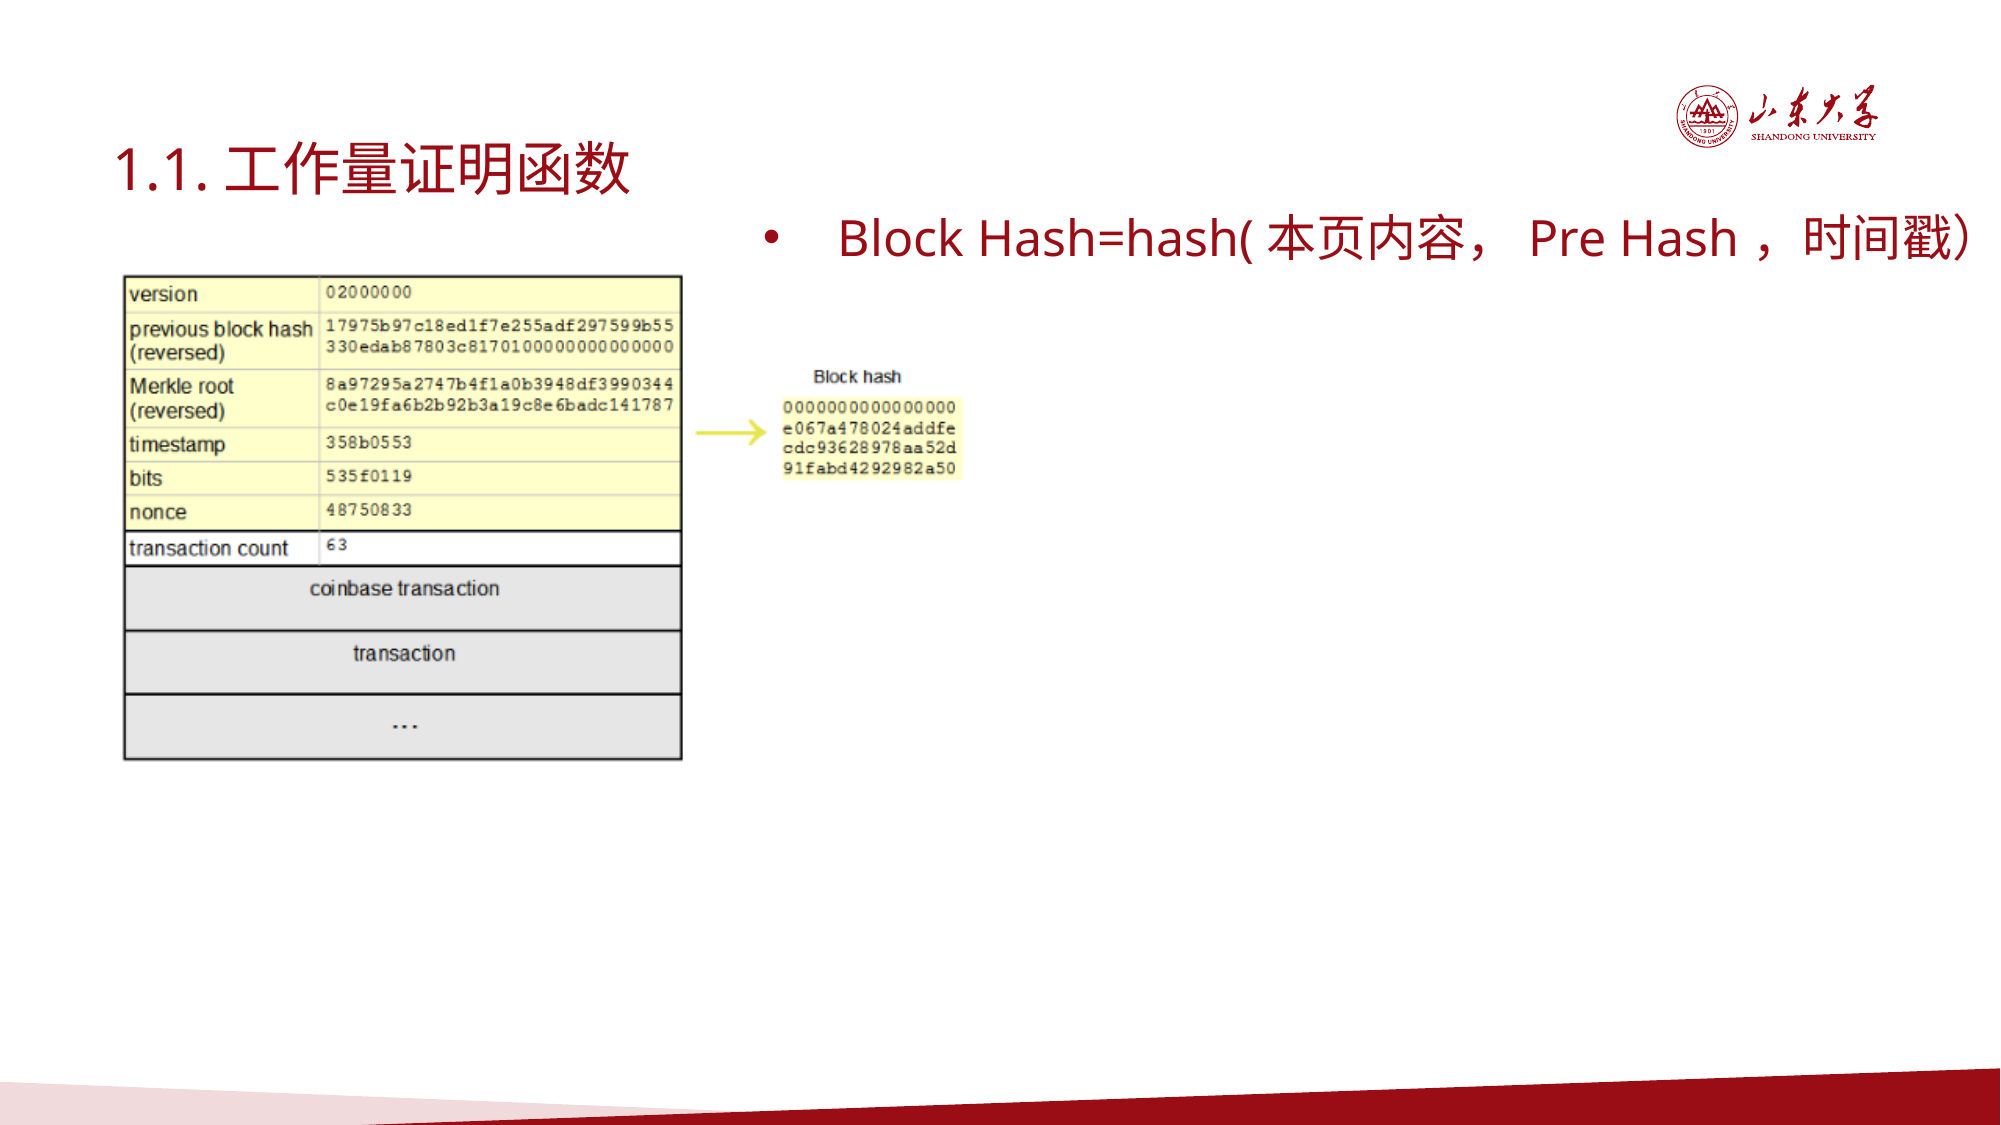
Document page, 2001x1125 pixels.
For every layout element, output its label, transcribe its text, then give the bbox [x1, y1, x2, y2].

text_box 1.1.工作量证明函数 [97, 124, 647, 280]
picture [112, 264, 977, 771]
text_box Block Hash=hash(本页内容，Pre Hash，时间戳） [748, 169, 2000, 275]
